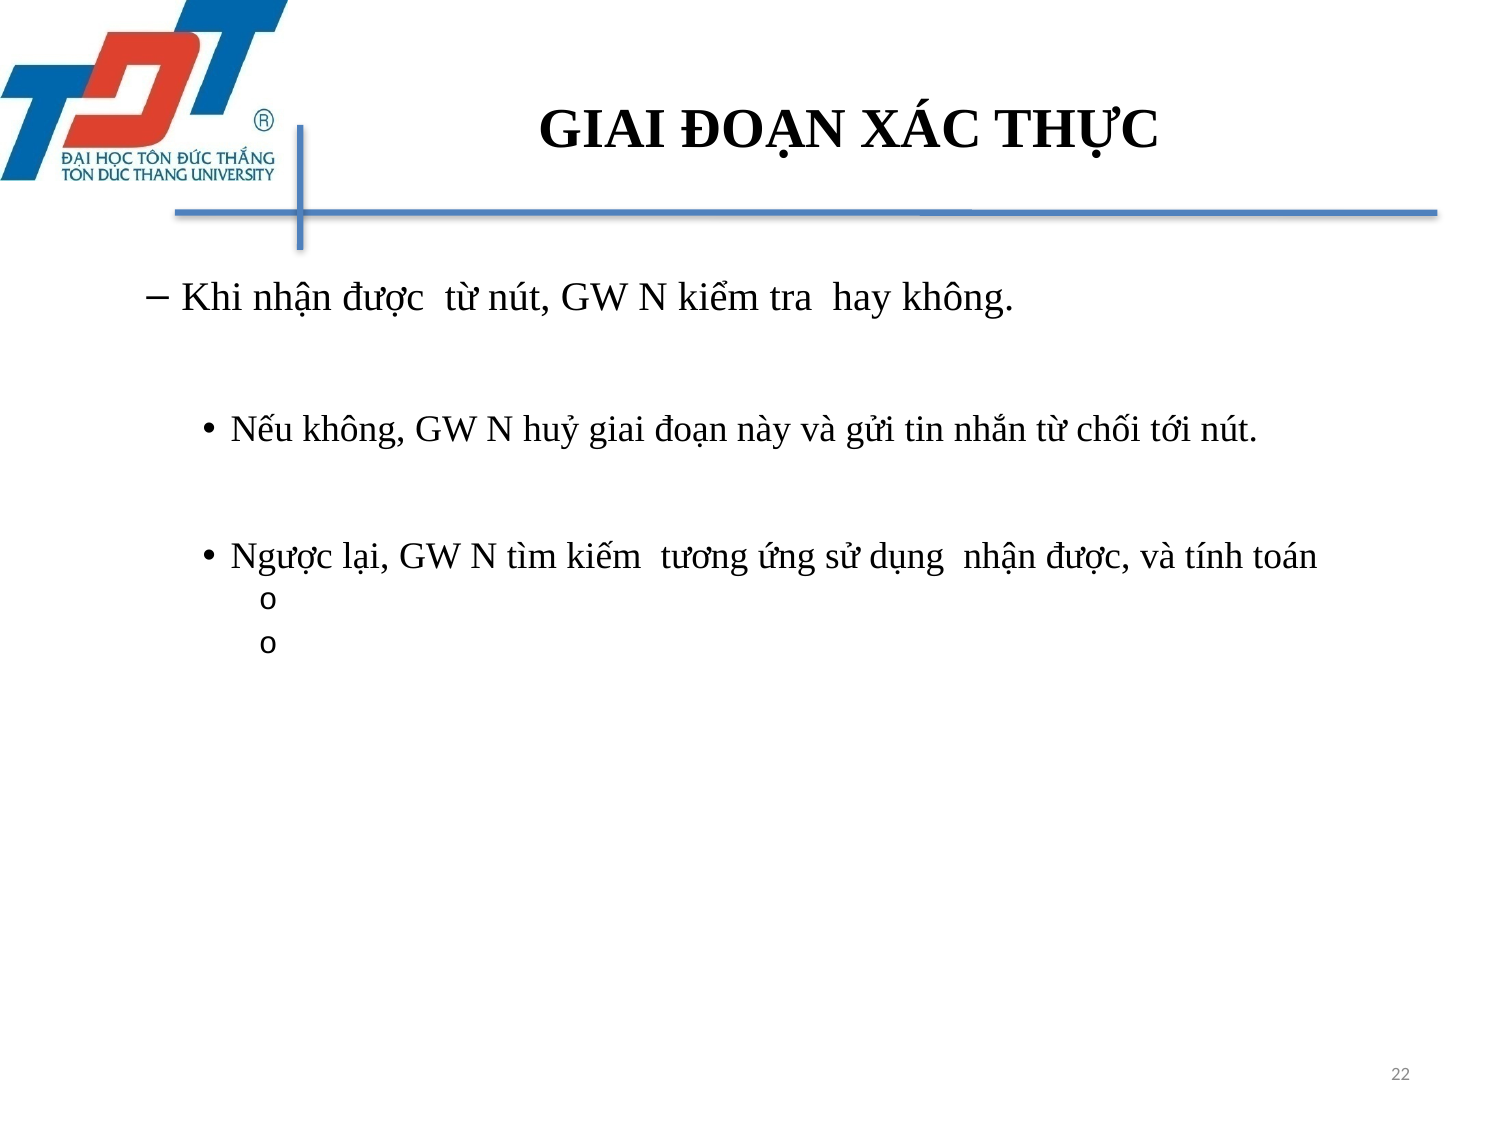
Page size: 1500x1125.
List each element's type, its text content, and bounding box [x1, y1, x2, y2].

slide_number 22 [1074, 1042, 1425, 1103]
title GIAI ĐOẠN XÁC THỰC [174, 31, 1500, 219]
picture [0, 0, 288, 181]
